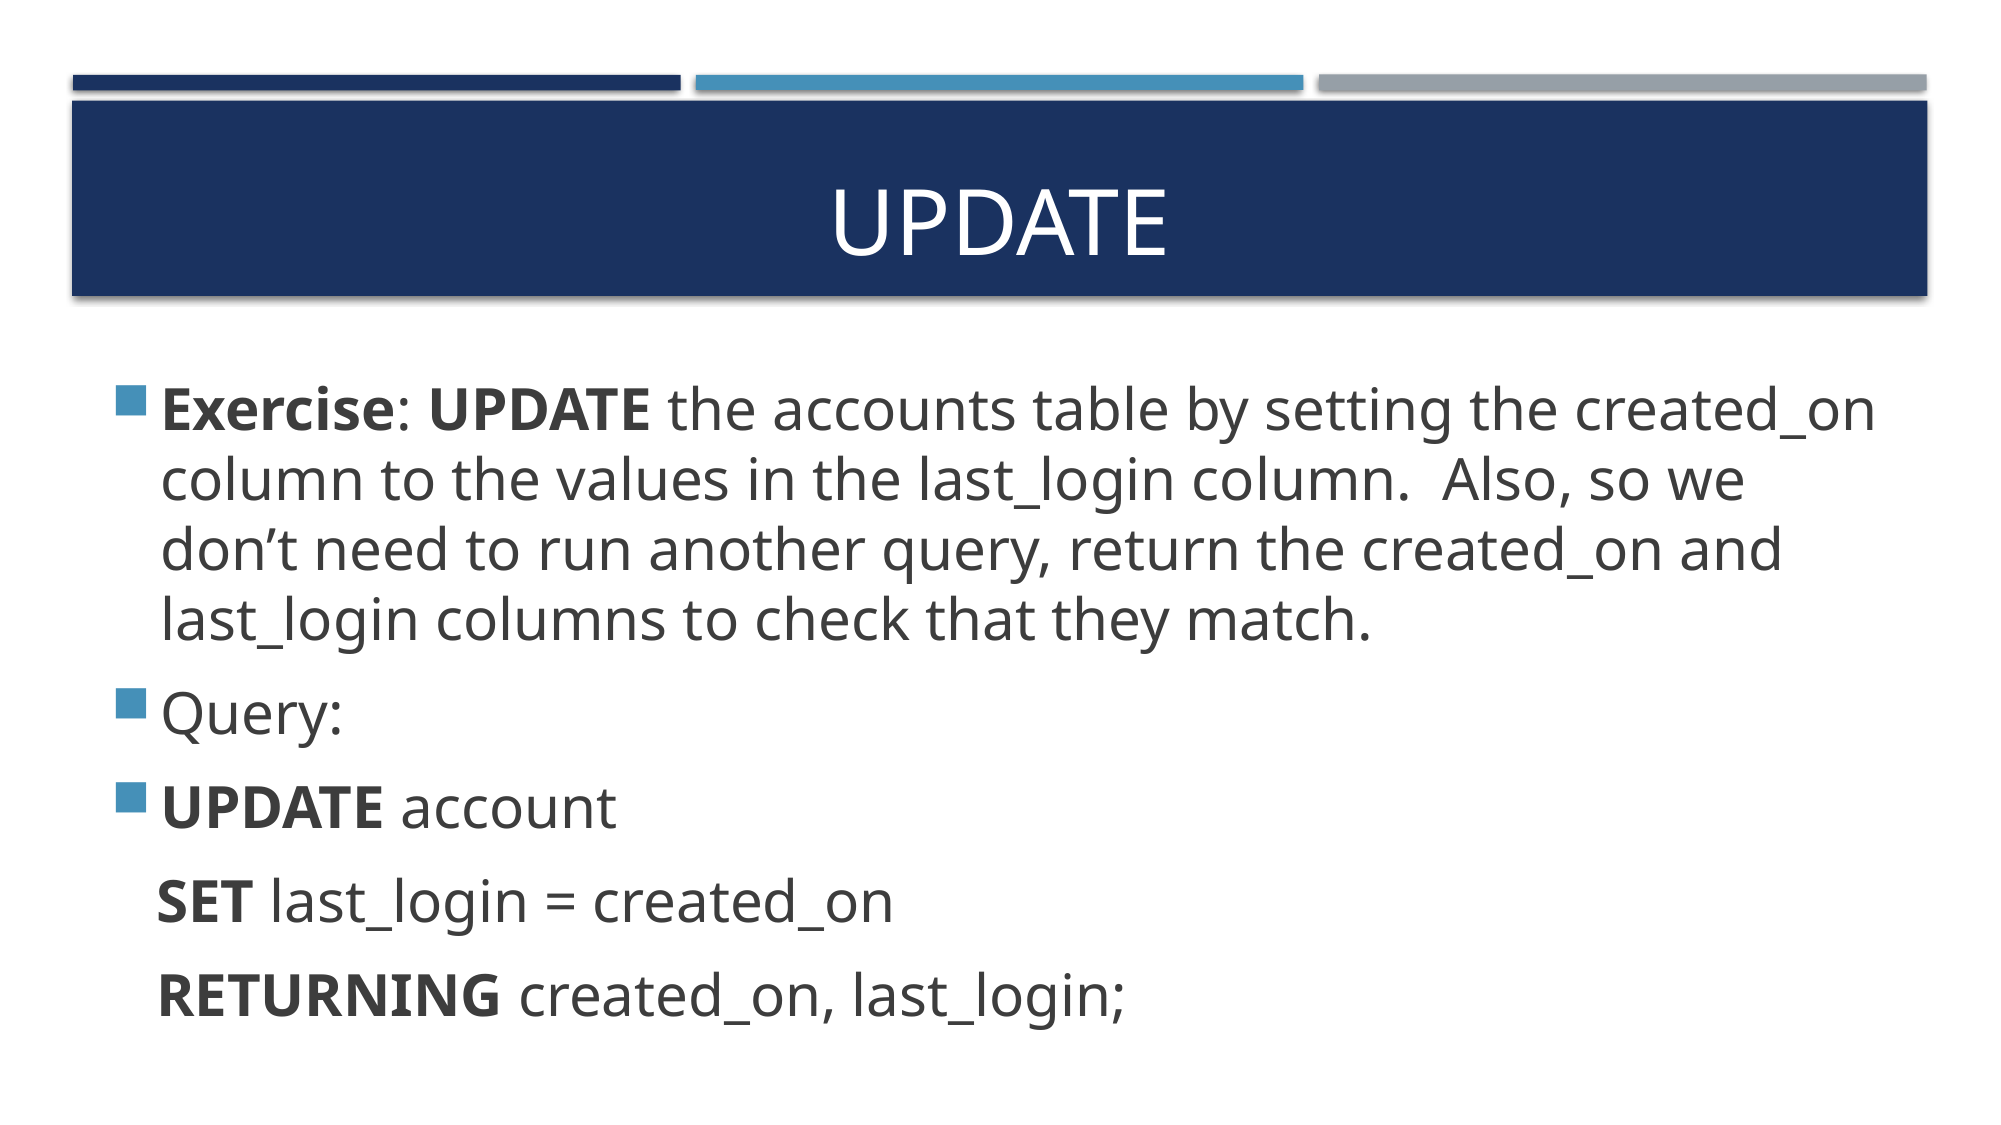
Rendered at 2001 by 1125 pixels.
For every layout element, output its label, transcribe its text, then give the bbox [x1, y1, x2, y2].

list Exercise: UPDATE the accounts table by setting the created_on column to the values in the last_login column. Also, so we don’t need to run another query, return the created_on and last_login columns to check that they match. Query: UPDATE account SET last_login = created_on RETURNING created_on, last_login; [95, 320, 1905, 1080]
title Update [95, 115, 1905, 282]
